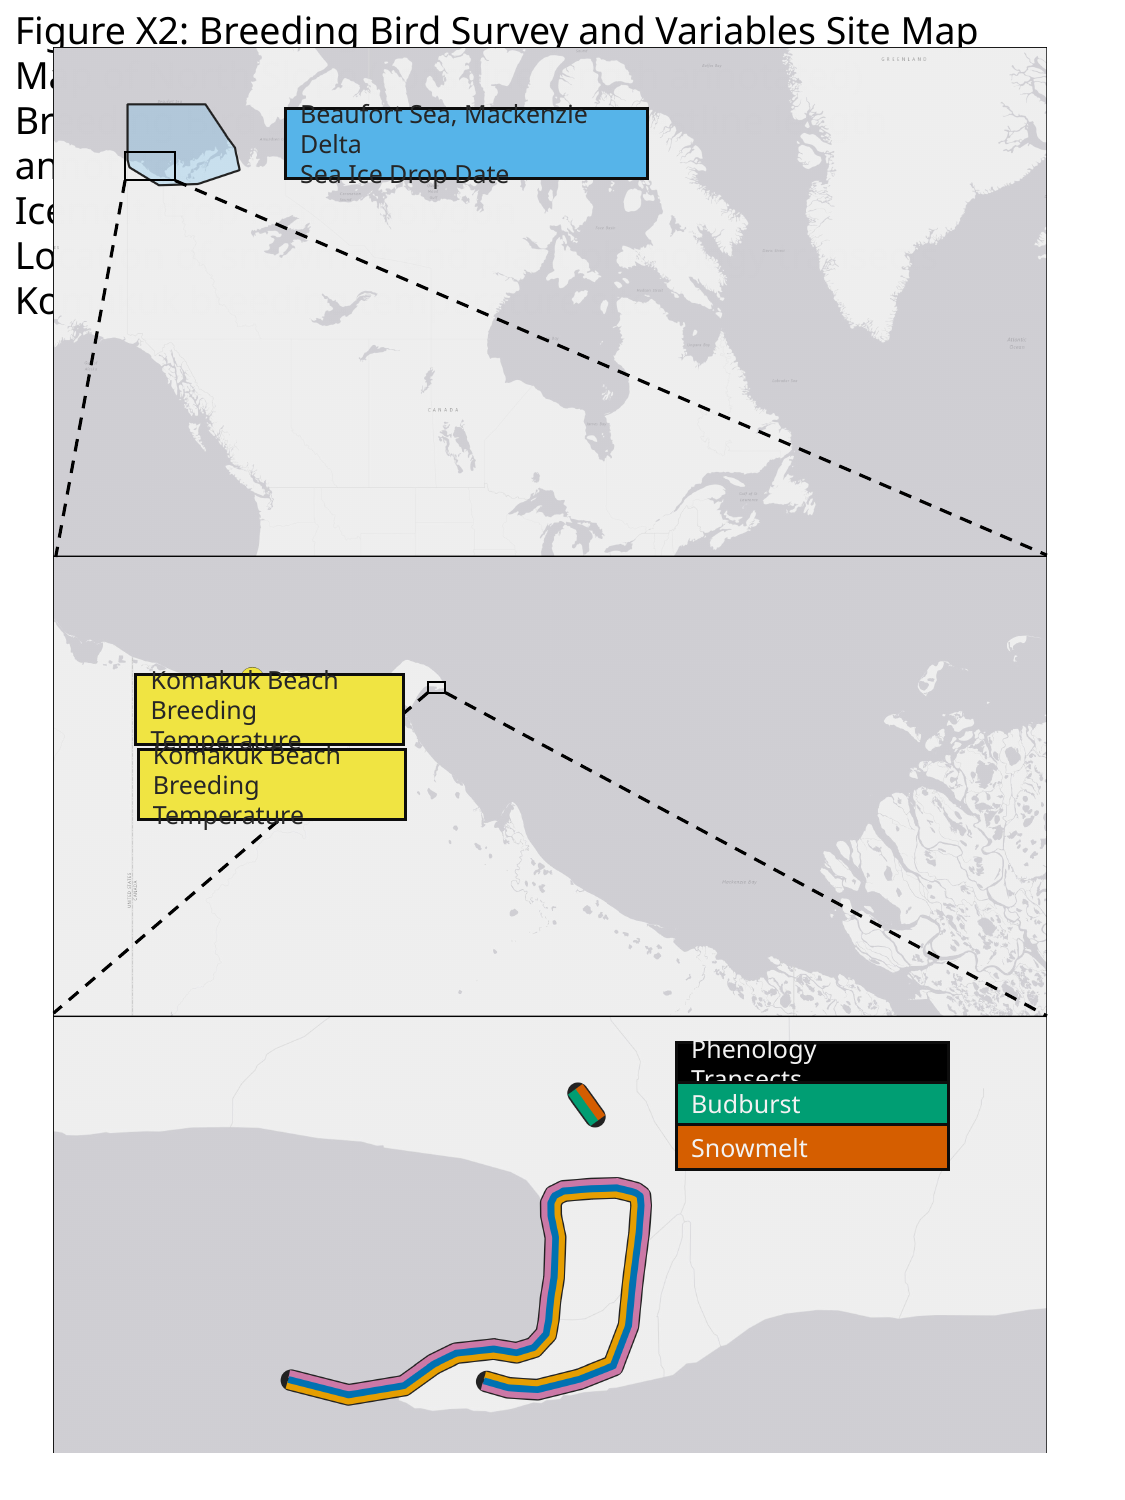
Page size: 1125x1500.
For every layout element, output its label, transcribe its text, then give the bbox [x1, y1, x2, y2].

picture [53, 1017, 1048, 1453]
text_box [174, 179, 1048, 556]
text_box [675, 1042, 949, 1170]
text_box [53, 681, 1048, 1017]
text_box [55, 179, 126, 558]
picture [53, 47, 1048, 681]
text_box Figure X2: Breeding Bird Survey and Variables Site Map Map of North Slope (coastline length annotated) Breeding Bird Survey Drawn Out (coastline length annotated) Icemelt drop region polygon Location of snowmelt and plant phenology transects Komakuk breeding temperature site [0, 0, 1072, 330]
